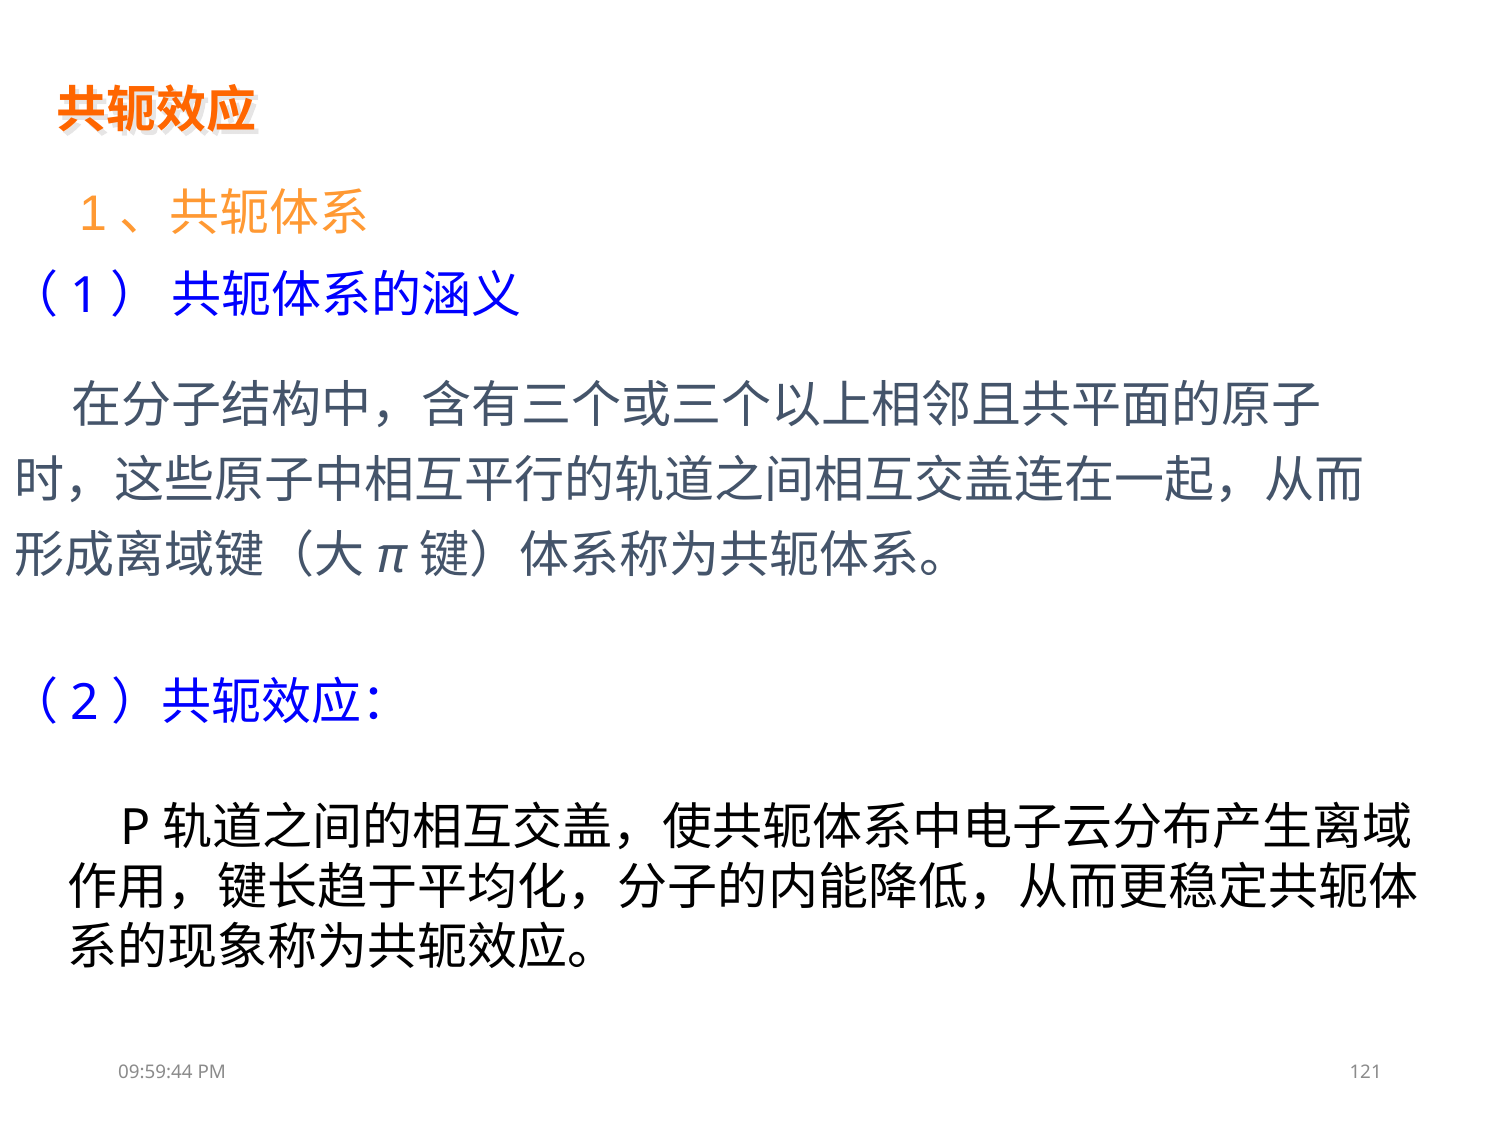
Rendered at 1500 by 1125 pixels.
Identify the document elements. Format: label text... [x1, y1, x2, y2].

title 共轭效应 [41, 54, 419, 168]
text_box 在分子结构中，含有三个或三个以上相邻且共平面的原子时，这些原子中相互平行的轨道之间相互交盖连在一起，从而形成离域键（大π键）体系称为共轭体系。 [0, 350, 1386, 590]
text_box 1、共轭体系 [64, 172, 550, 248]
text_box （1） 共轭体系的涵义 [0, 255, 537, 331]
slide_number 121 [1059, 1042, 1397, 1103]
text_box P轨道之间的相互交盖，使共轭体系中电子云分布产生离域作用，键长趋于平均化，分子的内能降低，从而更稳定共轭体系的现象称为共轭效应。 [53, 787, 1441, 982]
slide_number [103, 1042, 441, 1103]
text_box （2）共轭效应： [0, 668, 582, 738]
